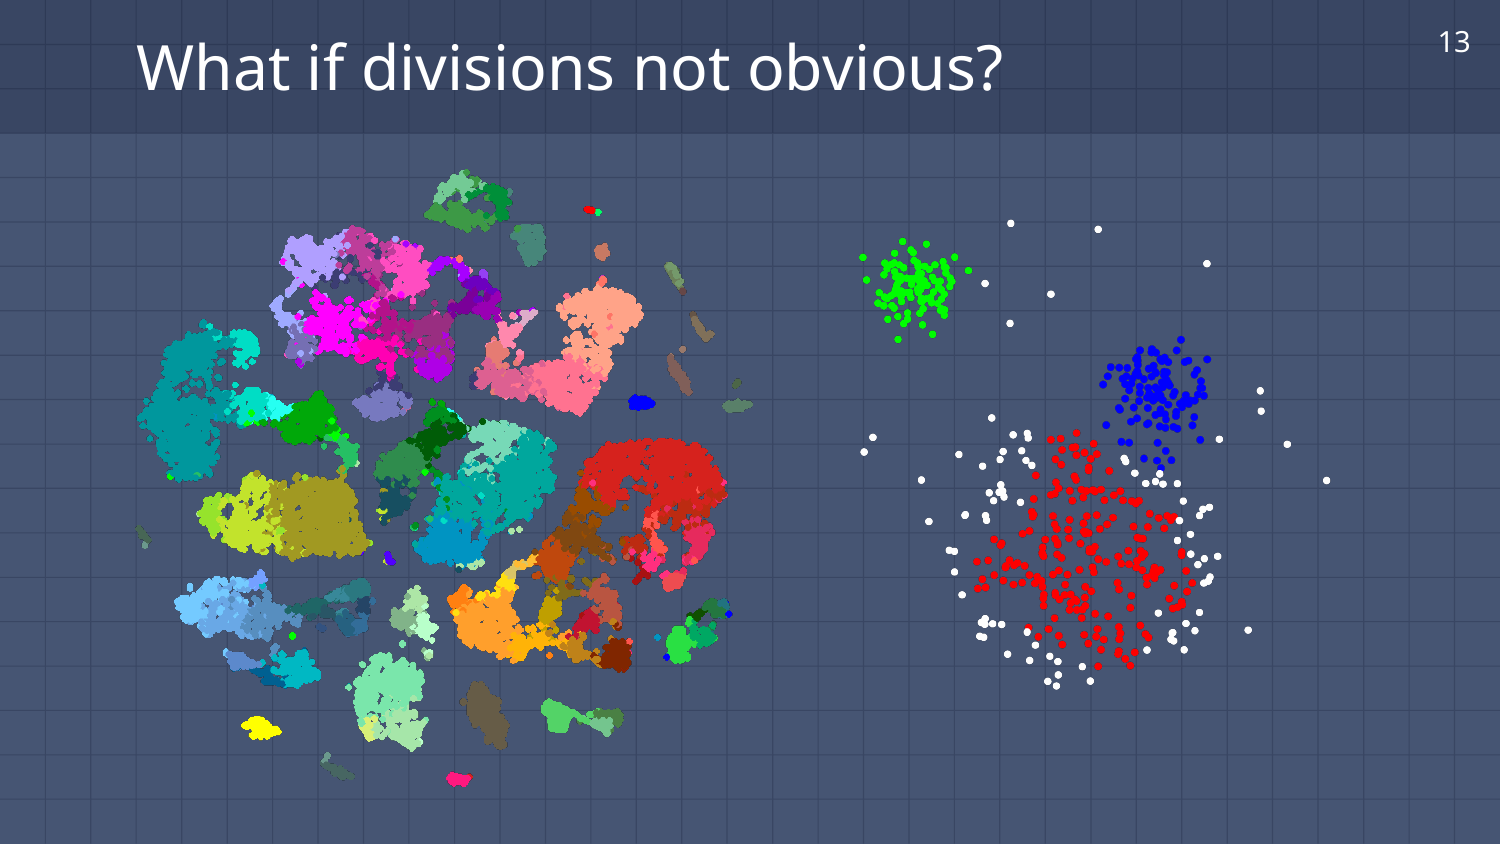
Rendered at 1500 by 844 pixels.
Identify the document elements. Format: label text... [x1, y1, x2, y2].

picture [103, 142, 780, 819]
picture [852, 117, 1425, 692]
title What if divisions not obvious? [121, 0, 1383, 118]
slide_number ‹#› [1408, 0, 1500, 88]
